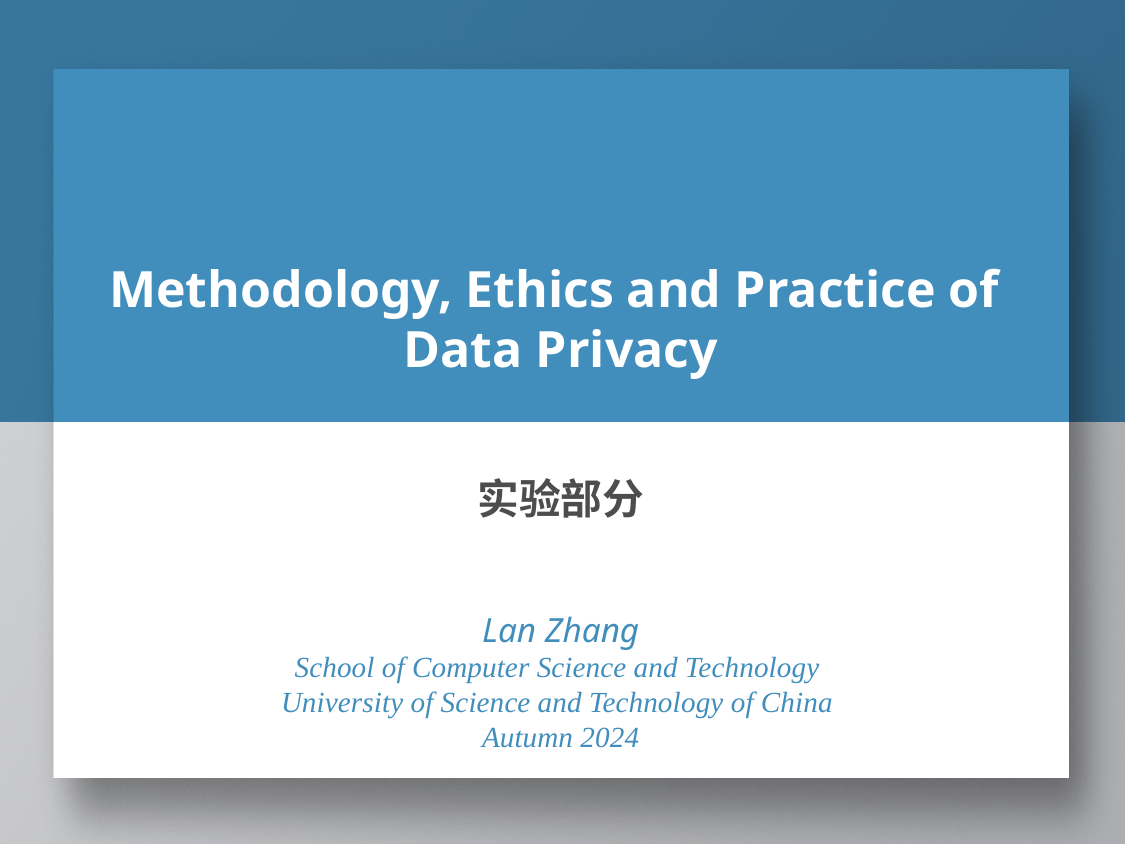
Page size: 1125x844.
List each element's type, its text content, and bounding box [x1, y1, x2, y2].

title Methodology, Ethics and Practice of Data Privacy [53, 239, 1068, 393]
text_box Lan Zhang School of Computer Science and Technology University of Science and Technology of China Autumn 2024 [71, 575, 1050, 769]
picture [0, 0, 1125, 844]
text_box 实验部分 [53, 471, 1068, 538]
